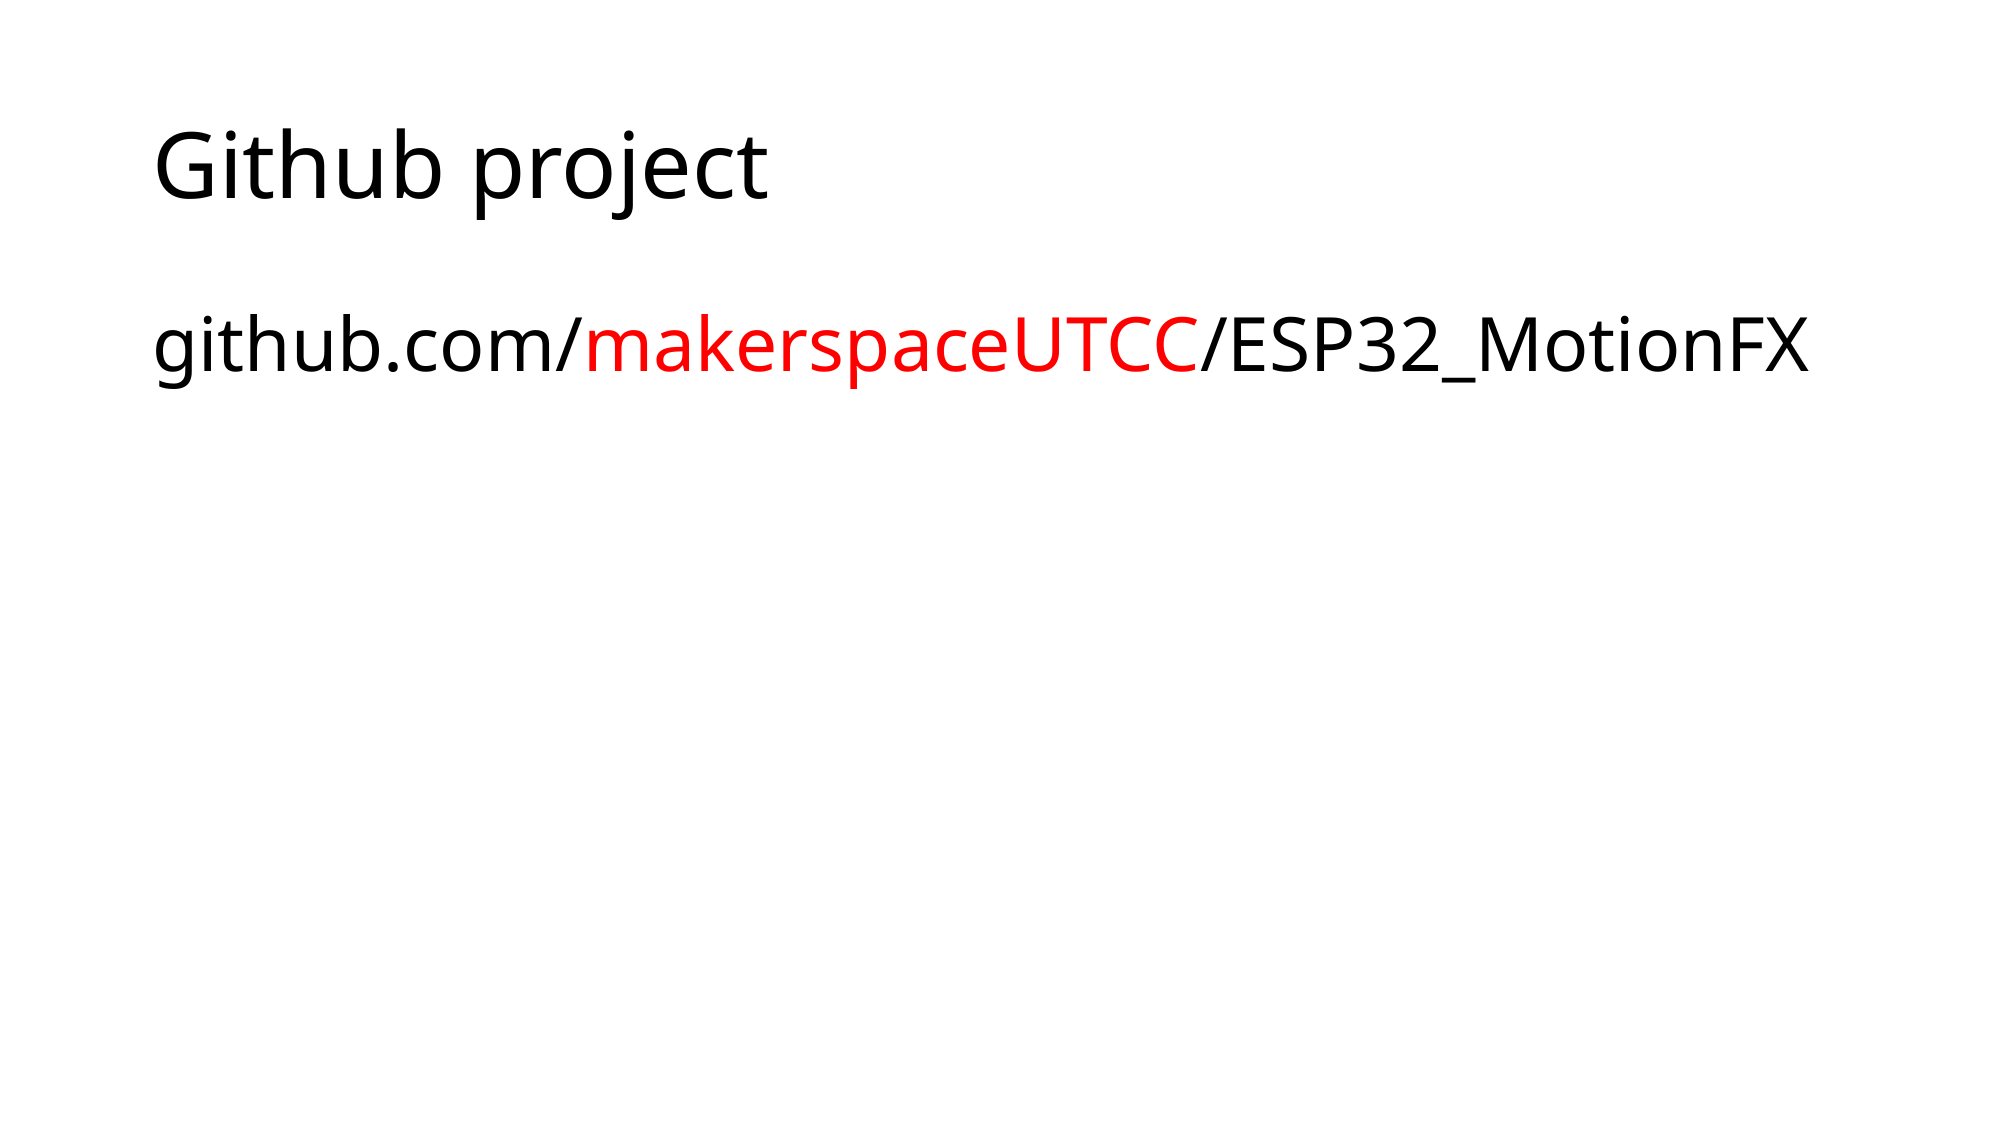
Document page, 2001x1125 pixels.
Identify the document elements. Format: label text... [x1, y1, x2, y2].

list github.com/makerspaceUTCC/ESP32_MotionFX [137, 299, 1863, 1014]
title Github project [137, 59, 1863, 278]
